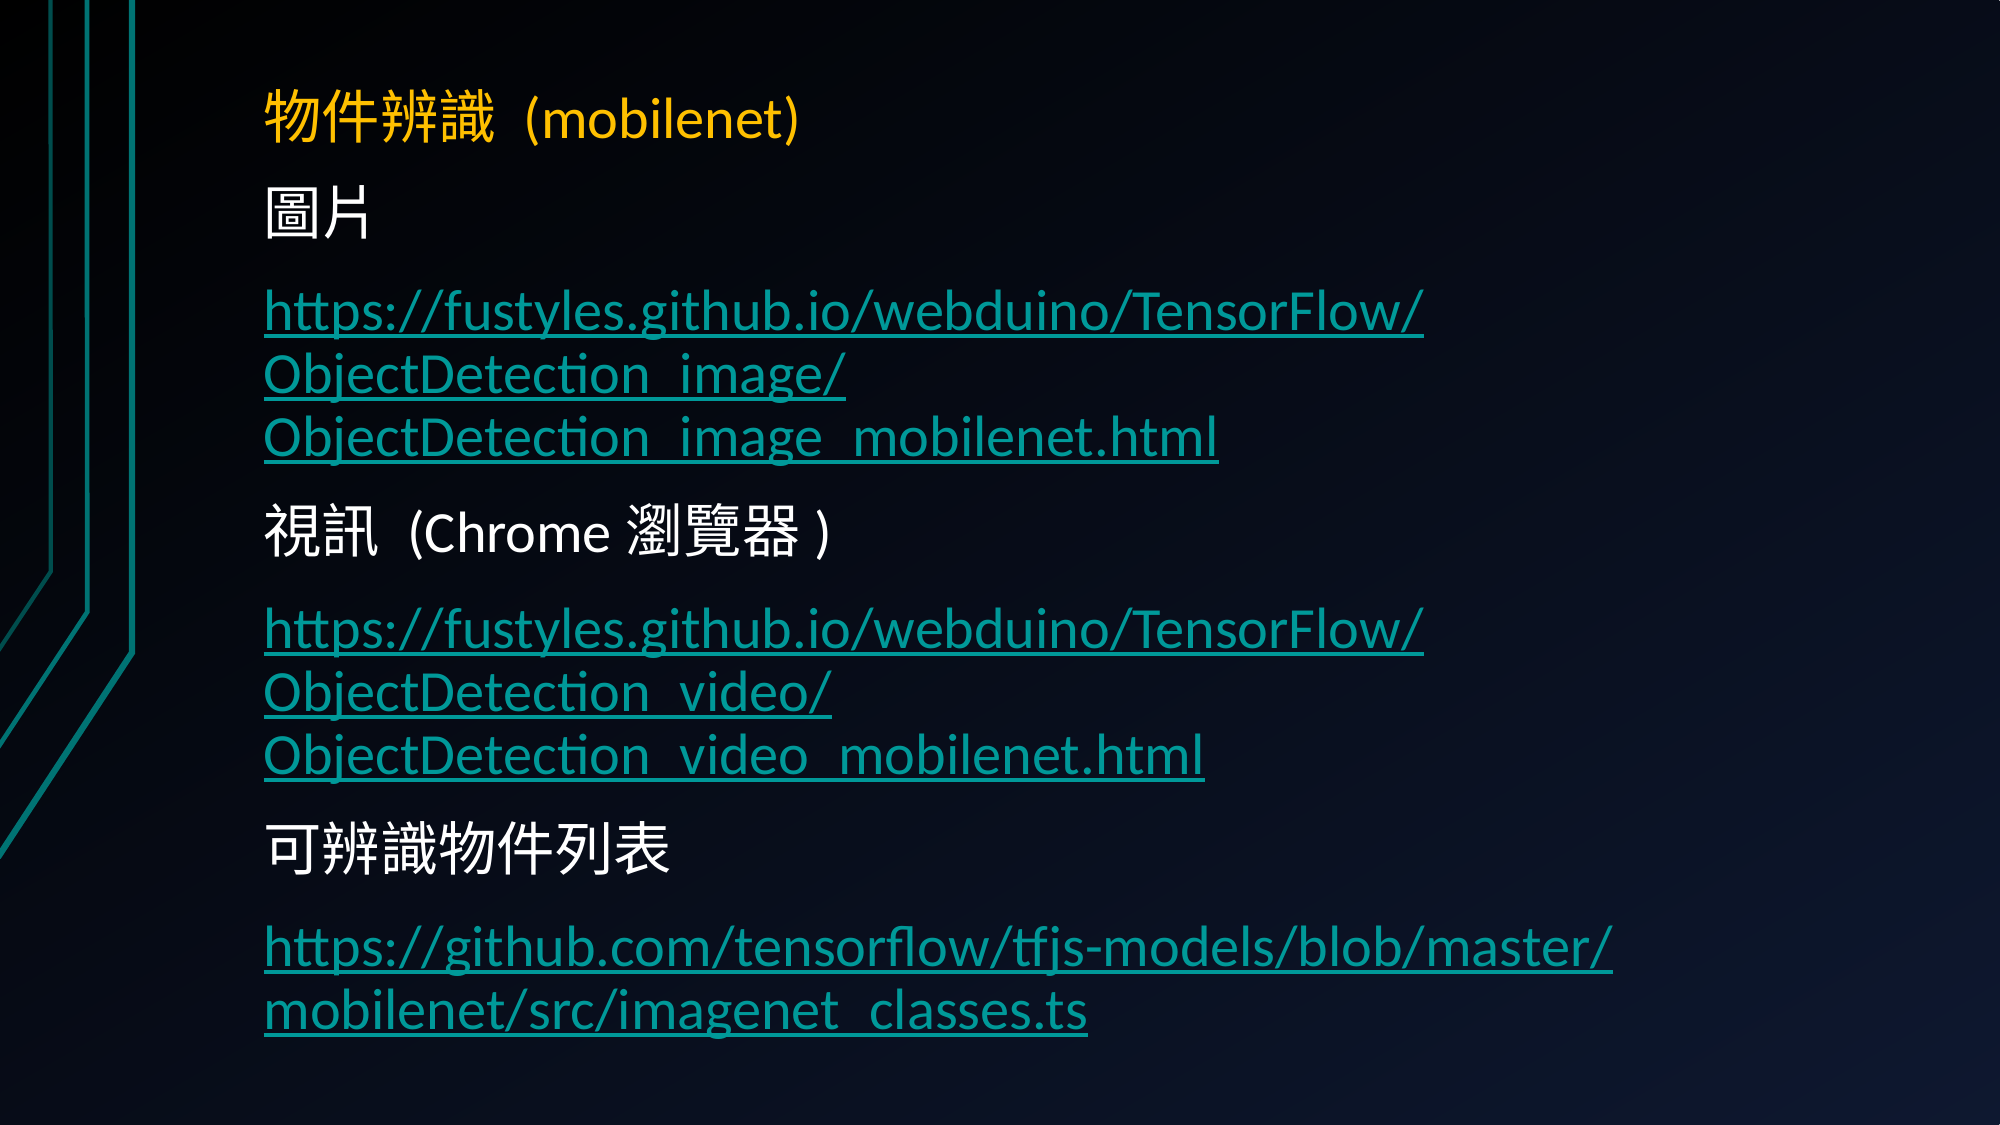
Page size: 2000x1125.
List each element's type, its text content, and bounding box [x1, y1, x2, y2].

list 物件辨識 (mobilenet) 圖片 https://fustyles.github.io/webduino/TensorFlow/ObjectDetection_image/ObjectDetection_image_mobilenet.html 視訊 (Chrome瀏覽器) https://fustyles.github.io/webduino/TensorFlow/ObjectDetection_video/ObjectDetection_video_mobilenet.html 可辨識物件列表 https://github.com/tensorflow/tfjs-models/blob/master/mobilenet/src/imagenet_classes.ts [243, 78, 1744, 1094]
